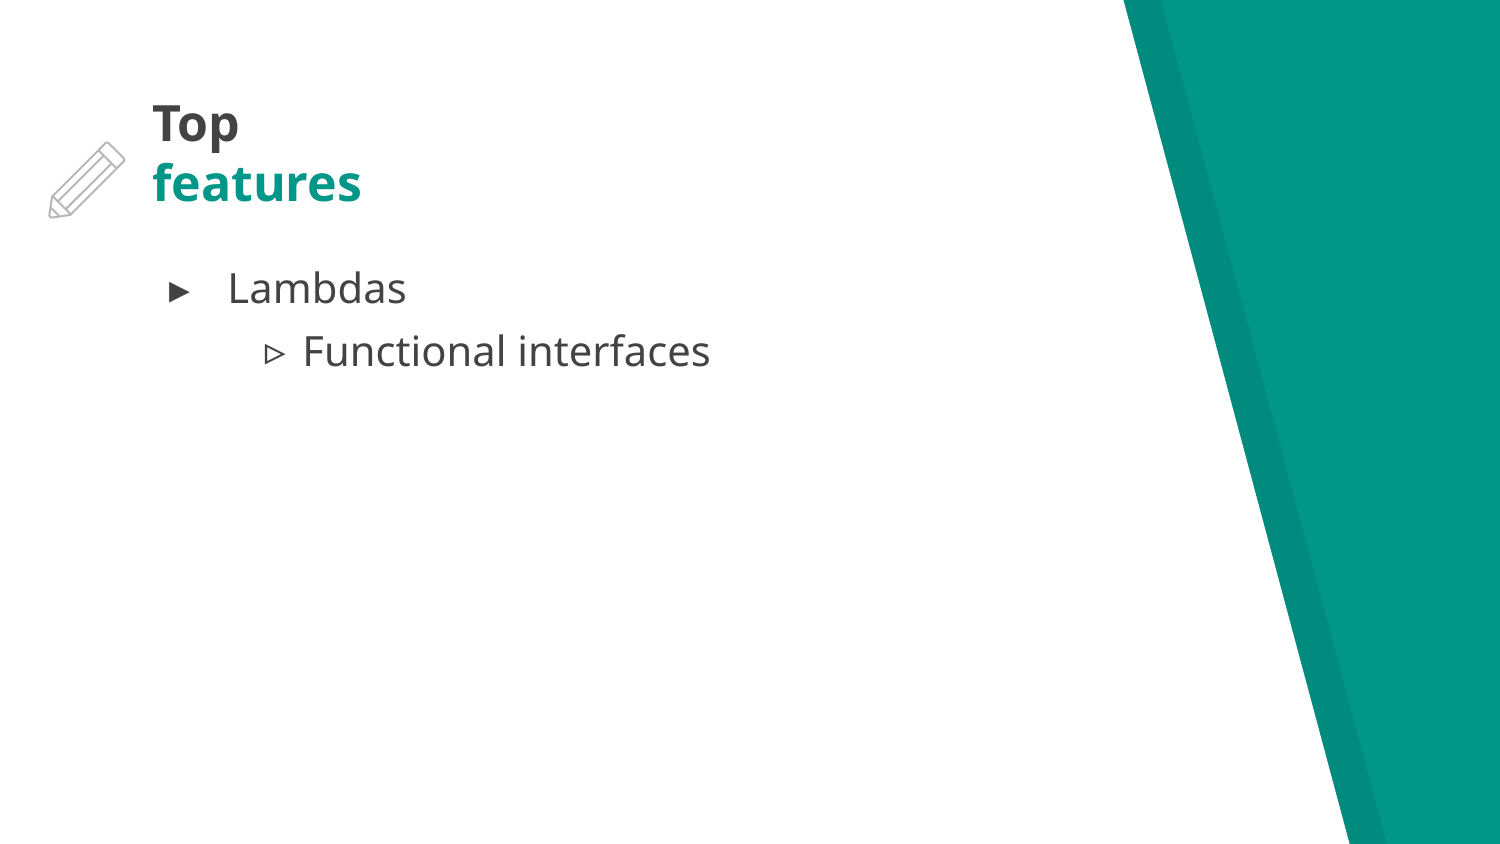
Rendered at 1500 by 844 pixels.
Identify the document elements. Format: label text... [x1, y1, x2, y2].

list Lambdas Functional interfaces [137, 246, 1011, 617]
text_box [49, 142, 125, 218]
title Top features [137, 146, 1011, 227]
